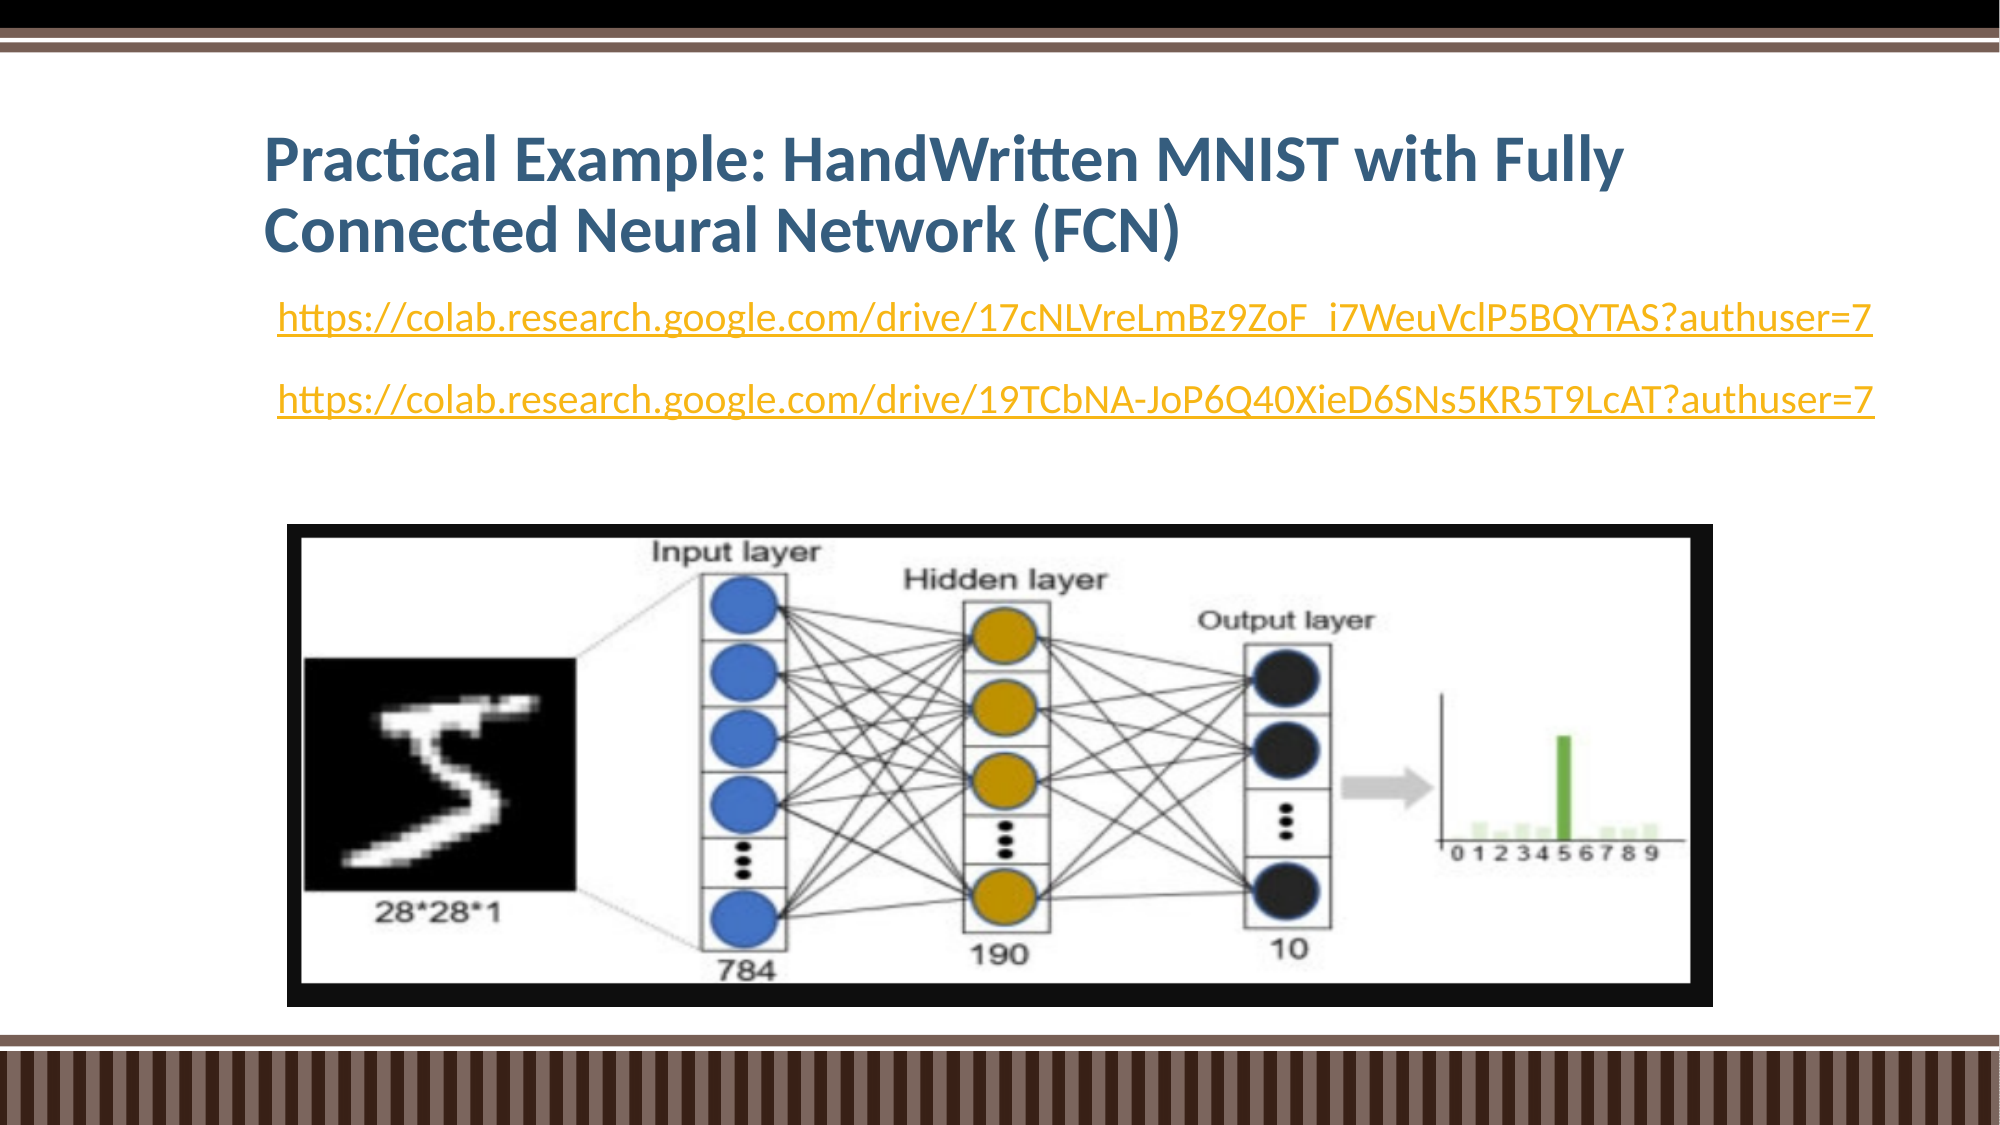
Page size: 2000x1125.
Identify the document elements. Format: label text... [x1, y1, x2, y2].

list https://colab.research.google.com/drive/17cNLVreLmBz9ZoF_i7WeuVclP5BQYTAS?authuser=7 https://colab.research.google.com/drive/19TCbNA-JoP6Q40XieD6SNs5KR5T9LcAT?authuser=7 [262, 287, 1925, 488]
picture [287, 524, 1713, 1007]
title Practical Example: HandWritten MNIST with Fully Connected Neural Network (FCN) [249, 99, 1750, 275]
